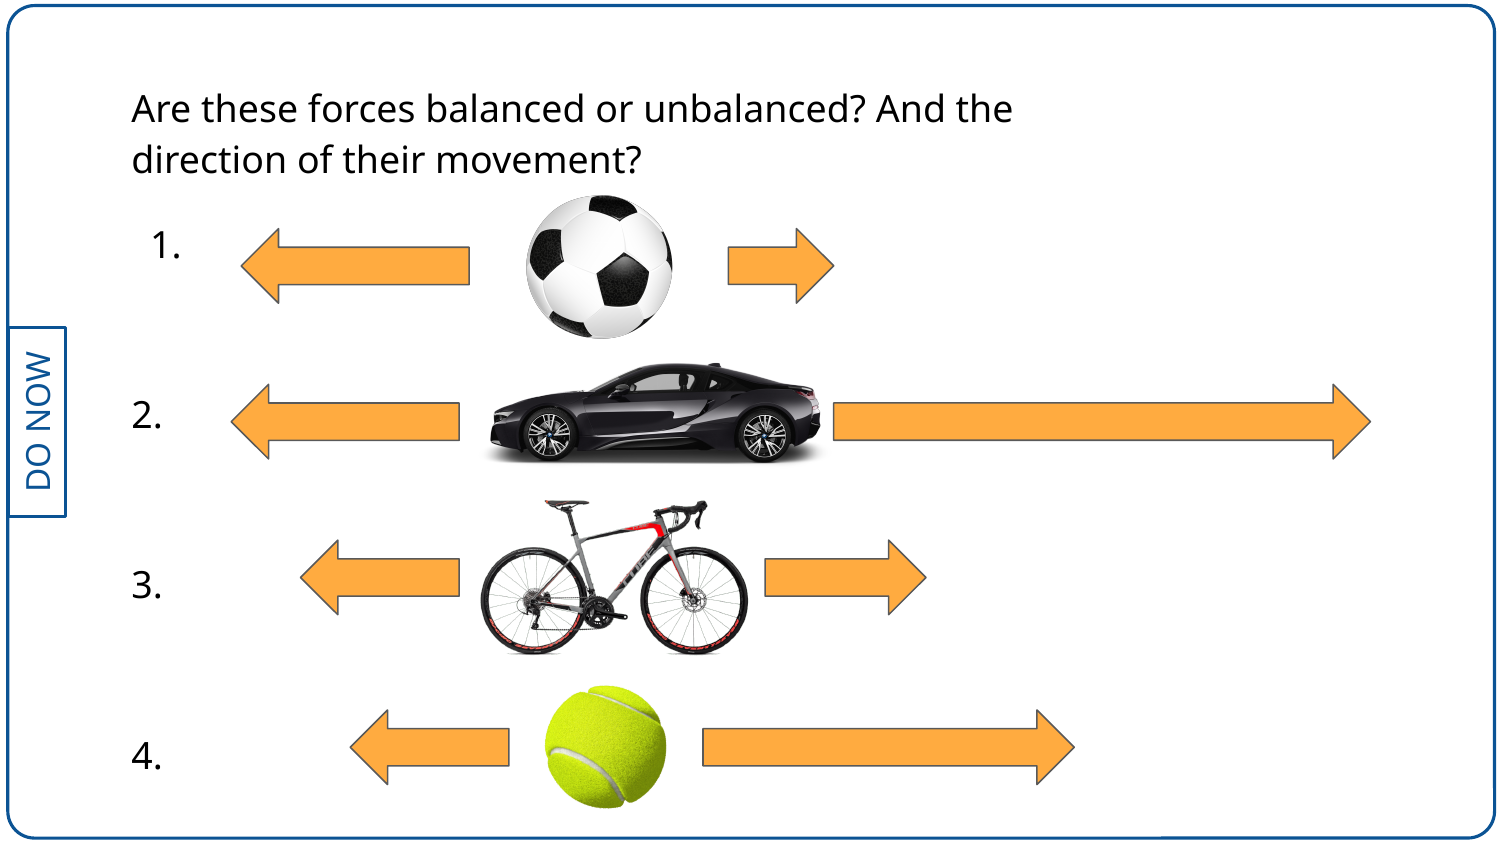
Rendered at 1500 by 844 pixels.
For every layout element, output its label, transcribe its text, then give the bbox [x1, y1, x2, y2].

picture [516, 185, 681, 346]
picture [537, 678, 675, 816]
text_box [861, 384, 1371, 459]
text_box [728, 228, 834, 304]
picture [458, 350, 857, 476]
text_box [702, 709, 1075, 785]
text_box [241, 228, 470, 304]
picture [458, 497, 771, 658]
text_box [231, 384, 453, 459]
text_box [774, 540, 926, 615]
text_box [350, 709, 509, 785]
text_box [300, 540, 453, 615]
list Are these forces balanced or unbalanced? And the direction of their movement? 2. 3. 4. [116, 62, 1062, 735]
